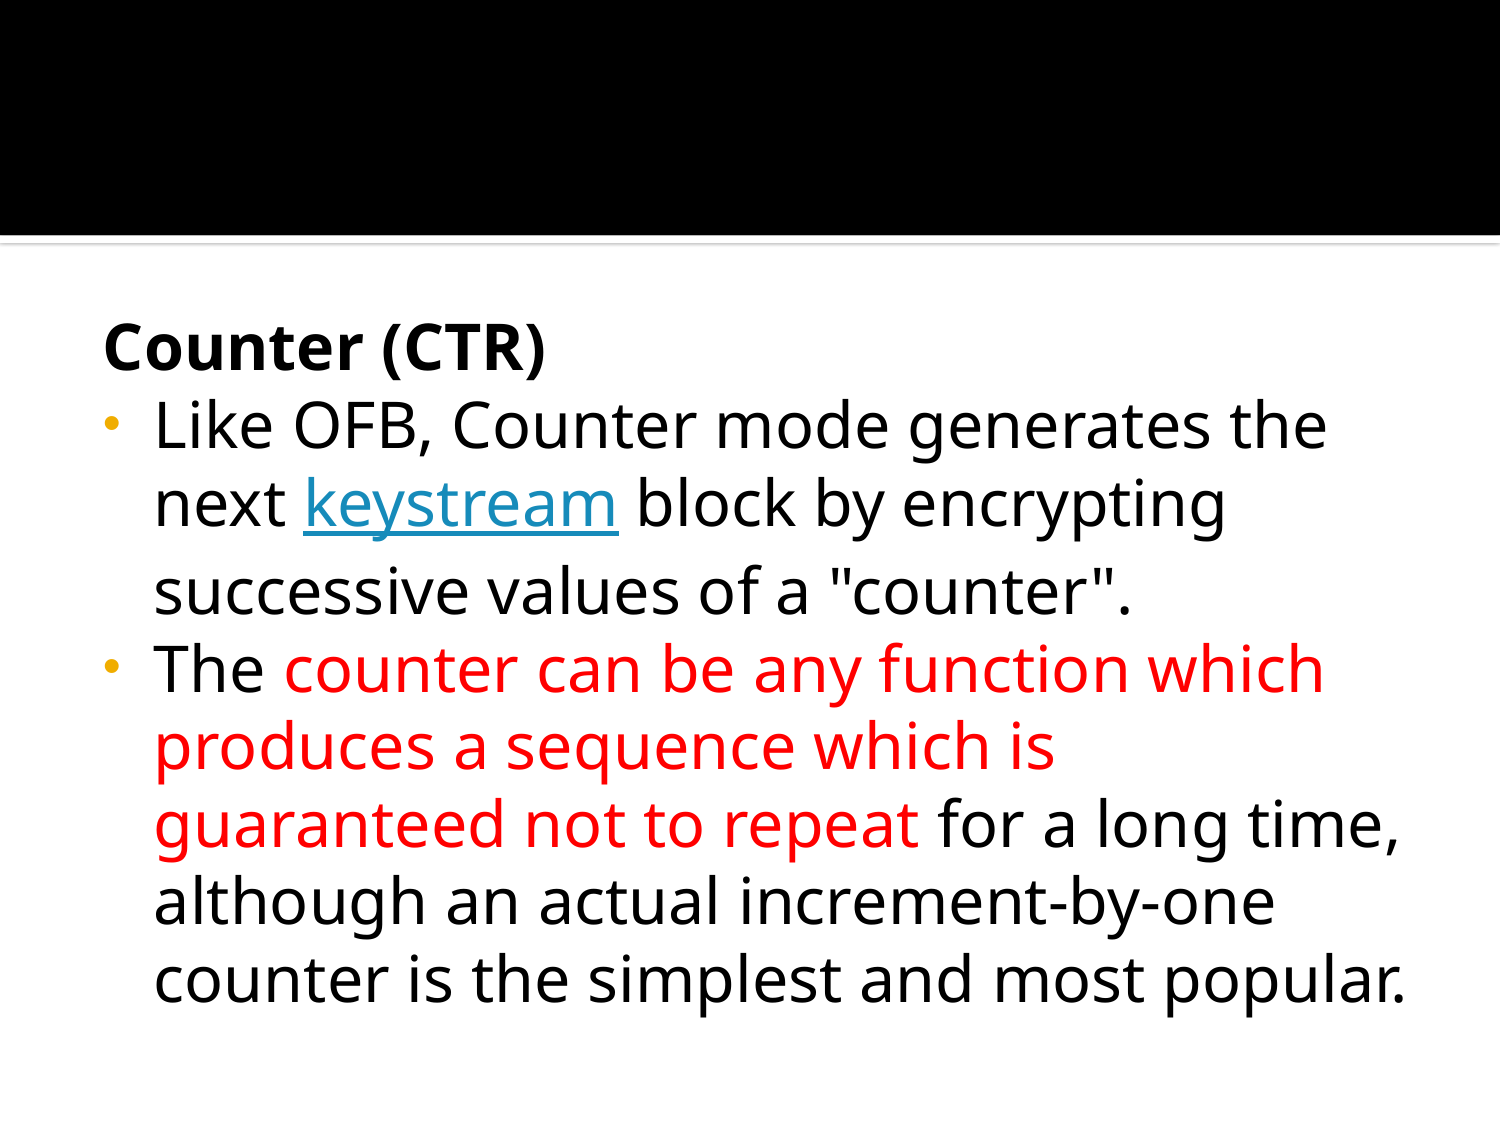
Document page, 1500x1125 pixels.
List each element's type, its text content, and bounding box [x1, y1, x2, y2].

list Counter (CTR) Like OFB, Counter mode generates the next keystream block by encrypting successive values of a "counter". The counter can be any function which produces a sequence which is guaranteed not to repeat for a long time, although an actual increment-by-one counter is the simplest and most popular. [75, 291, 1425, 1050]
